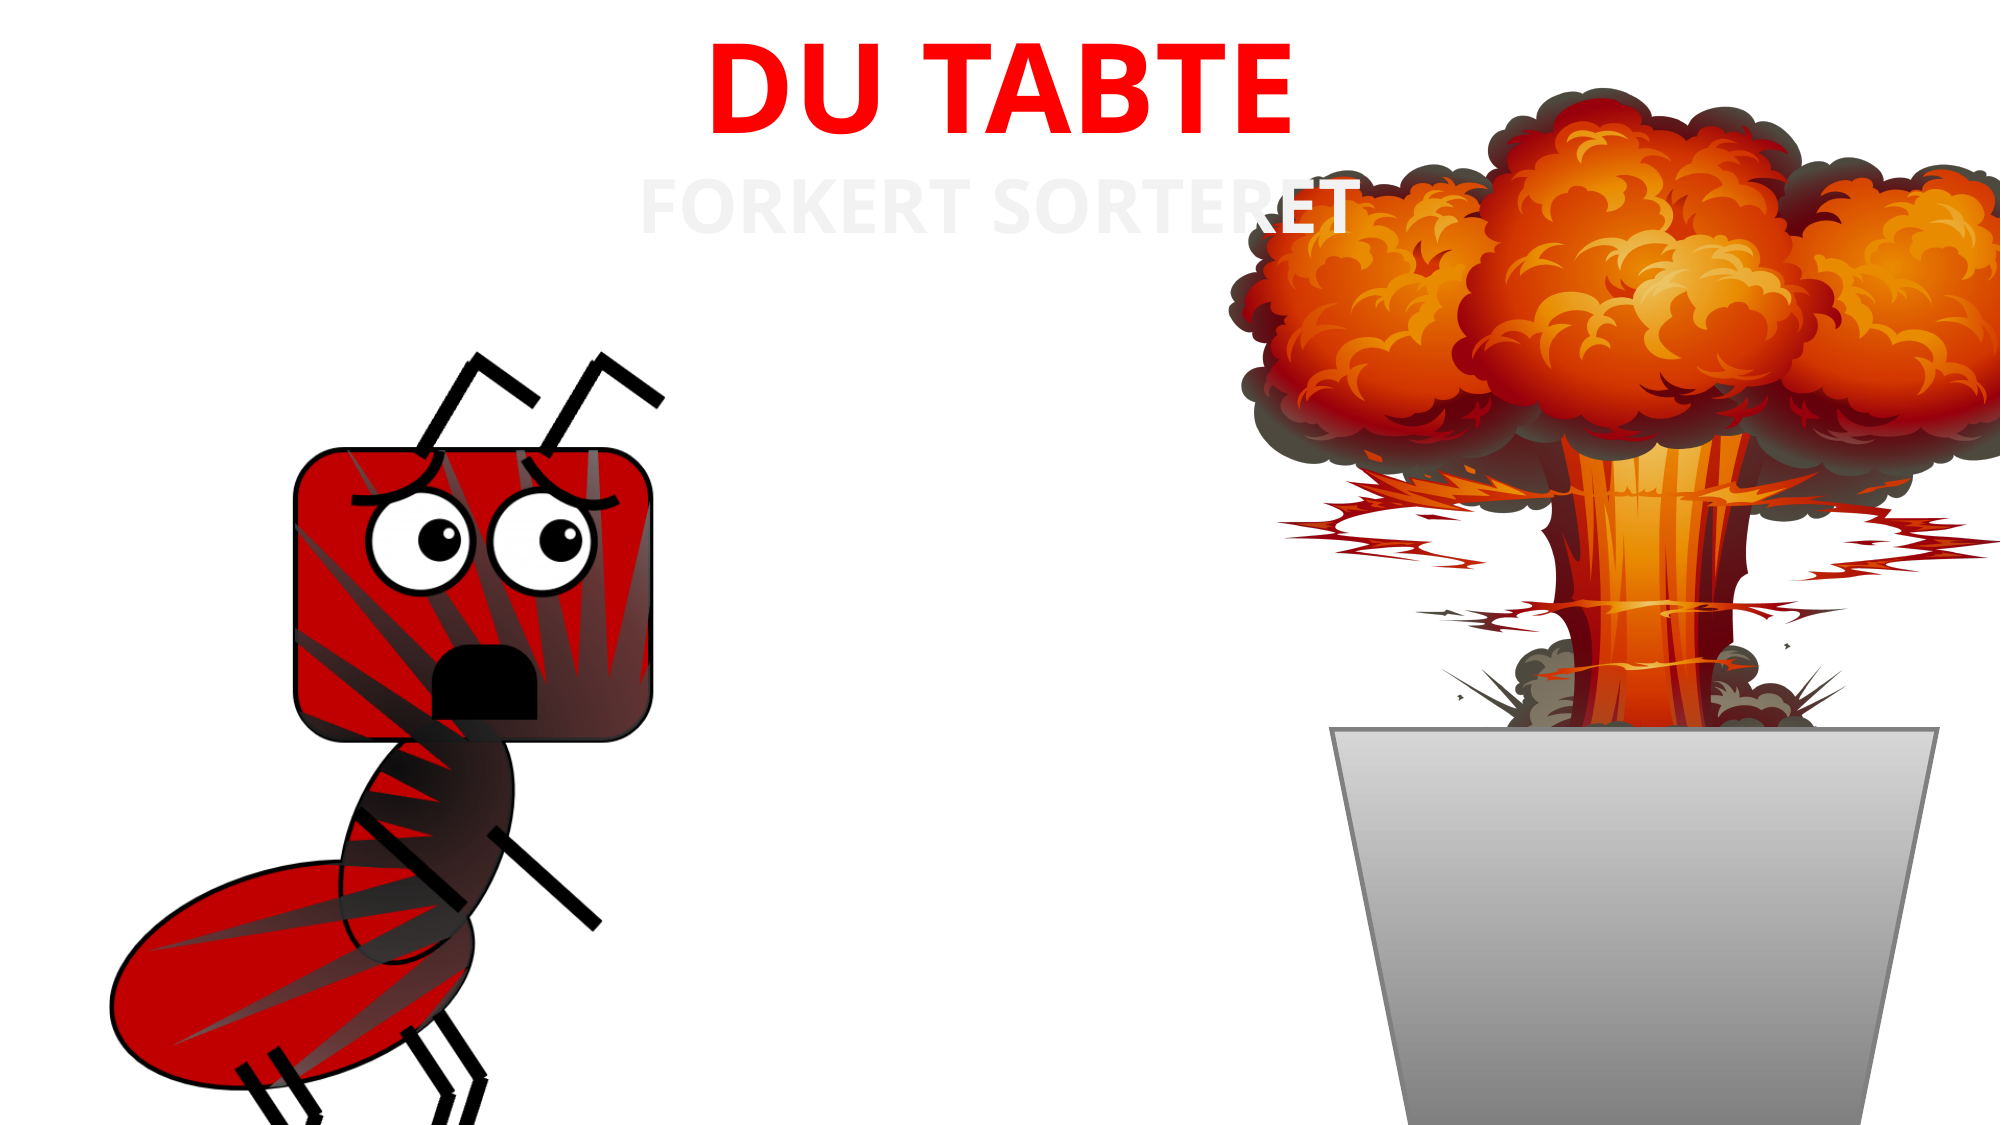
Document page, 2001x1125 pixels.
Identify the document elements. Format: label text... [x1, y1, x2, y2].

picture [1177, 67, 2000, 730]
text_box [1330, 730, 1938, 1125]
picture [109, 351, 669, 1125]
text_box DU TABTE FORKERT SORTERET [0, 1, 2000, 257]
